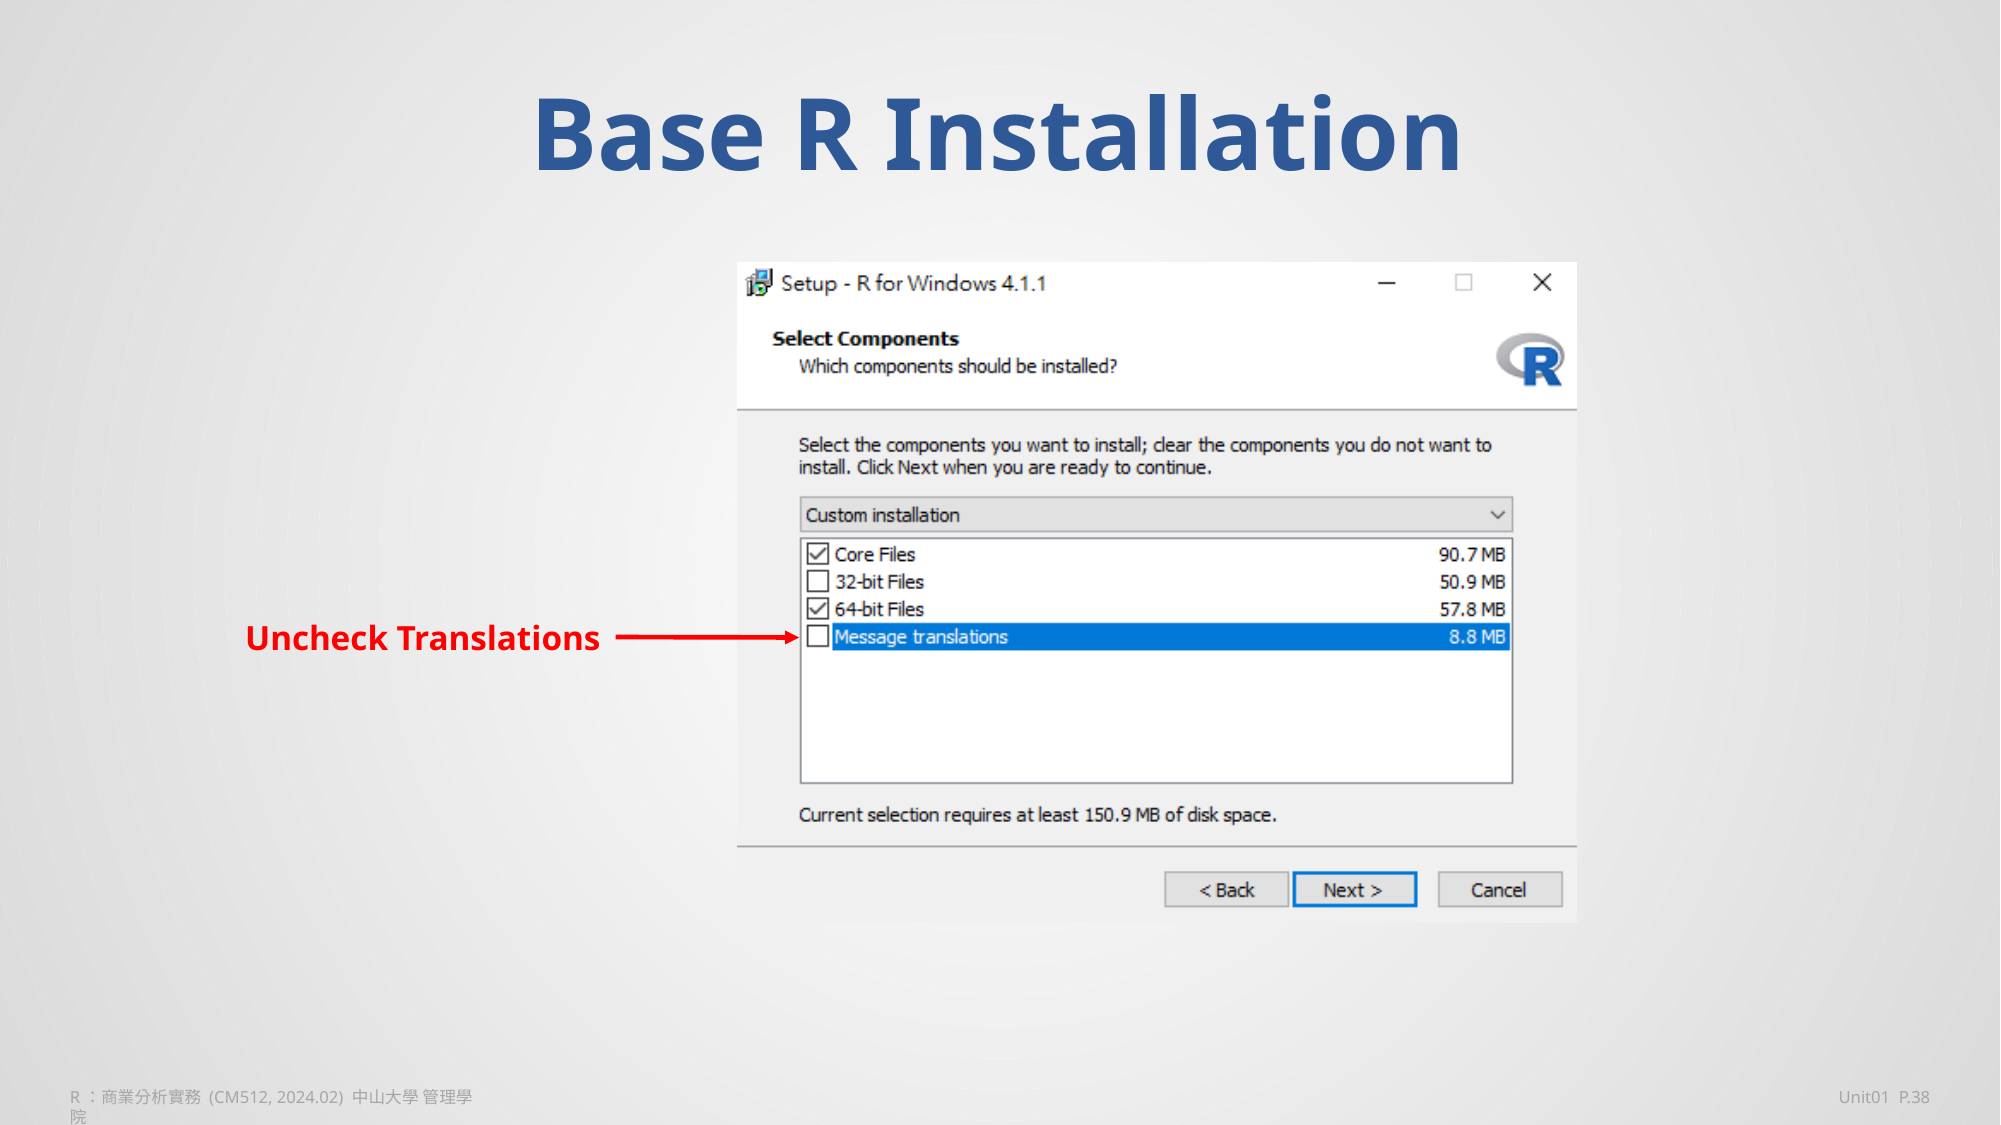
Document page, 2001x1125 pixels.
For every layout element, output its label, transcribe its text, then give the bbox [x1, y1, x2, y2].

picture [737, 262, 1577, 923]
text_box Uncheck Translations [230, 609, 616, 665]
text_box Base R Installation [99, 63, 1898, 208]
